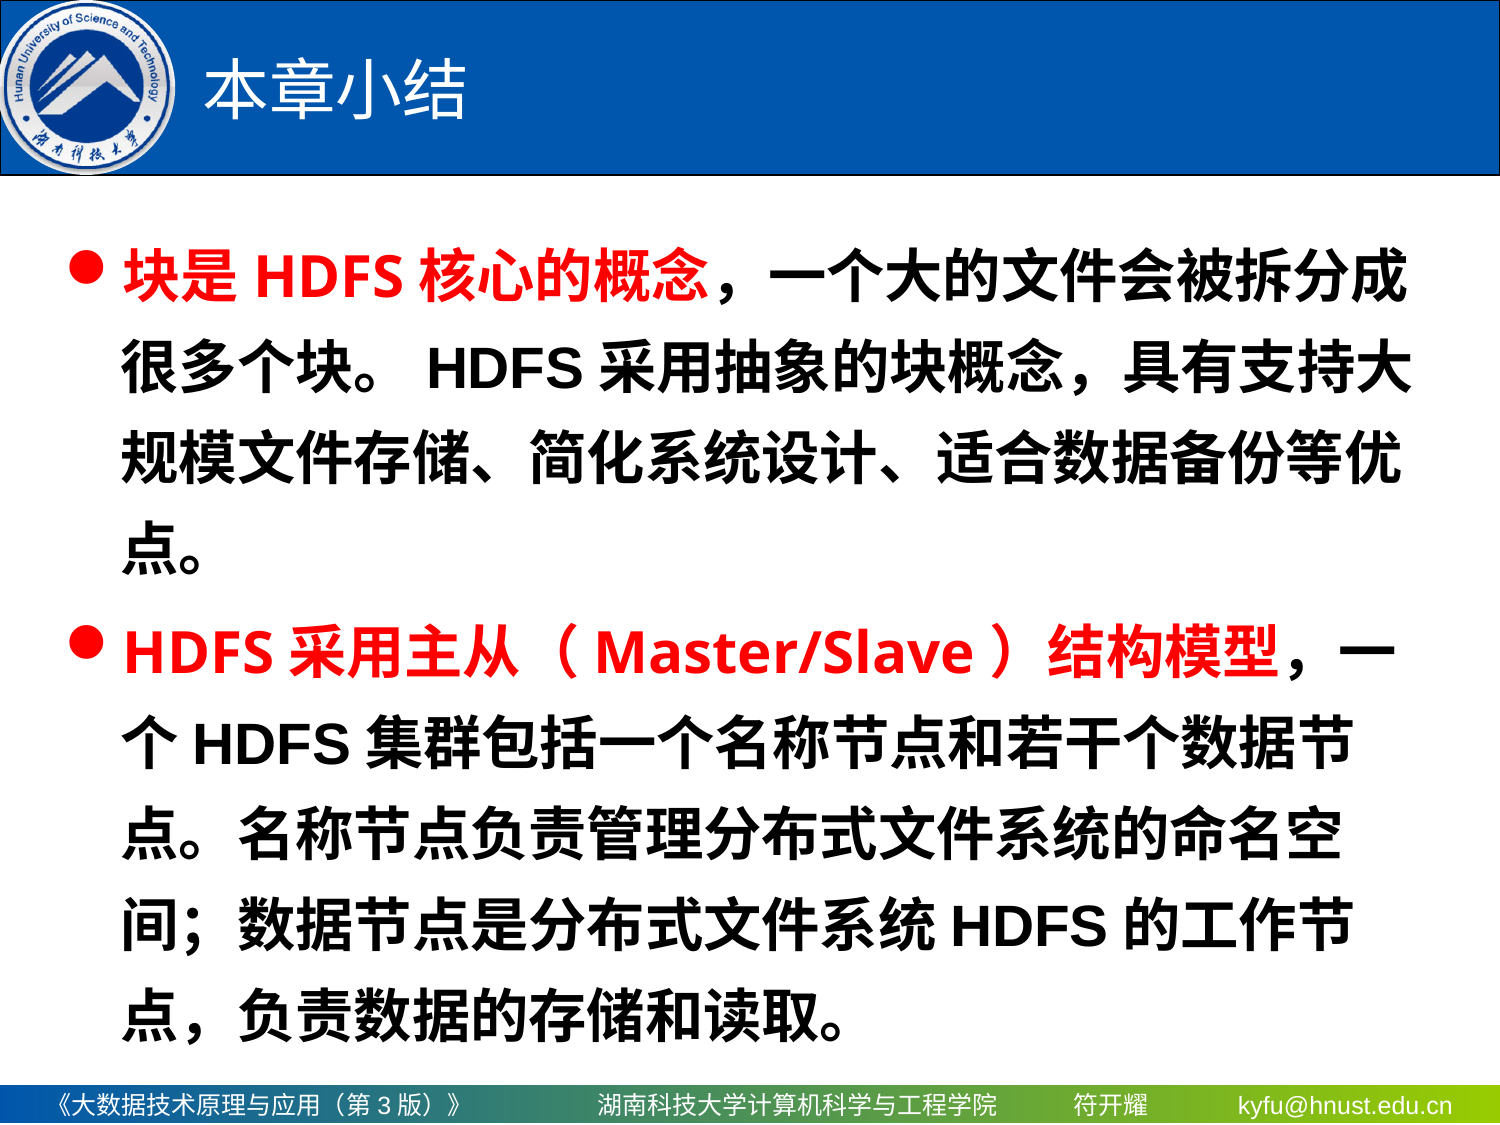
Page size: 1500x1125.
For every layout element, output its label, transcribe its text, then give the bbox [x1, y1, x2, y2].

picture [0, 0, 176, 175]
title 本章小结 [187, 12, 1500, 163]
list 块是HDFS核心的概念，一个大的文件会被拆分成很多个块。HDFS采用抽象的块概念，具有支持大规模文件存储、简化系统设计、适合数据备份等优点。 HDFS采用主从（Master/Slave）结构模型，一个HDFS集群包括一个名称节点和若干个数据节点。名称节点负责管理分布式文件系统的命名空间；数据节点是分布式文件系统HDFS的工作节点，负责数据的存储和读取。 [49, 210, 1458, 1059]
